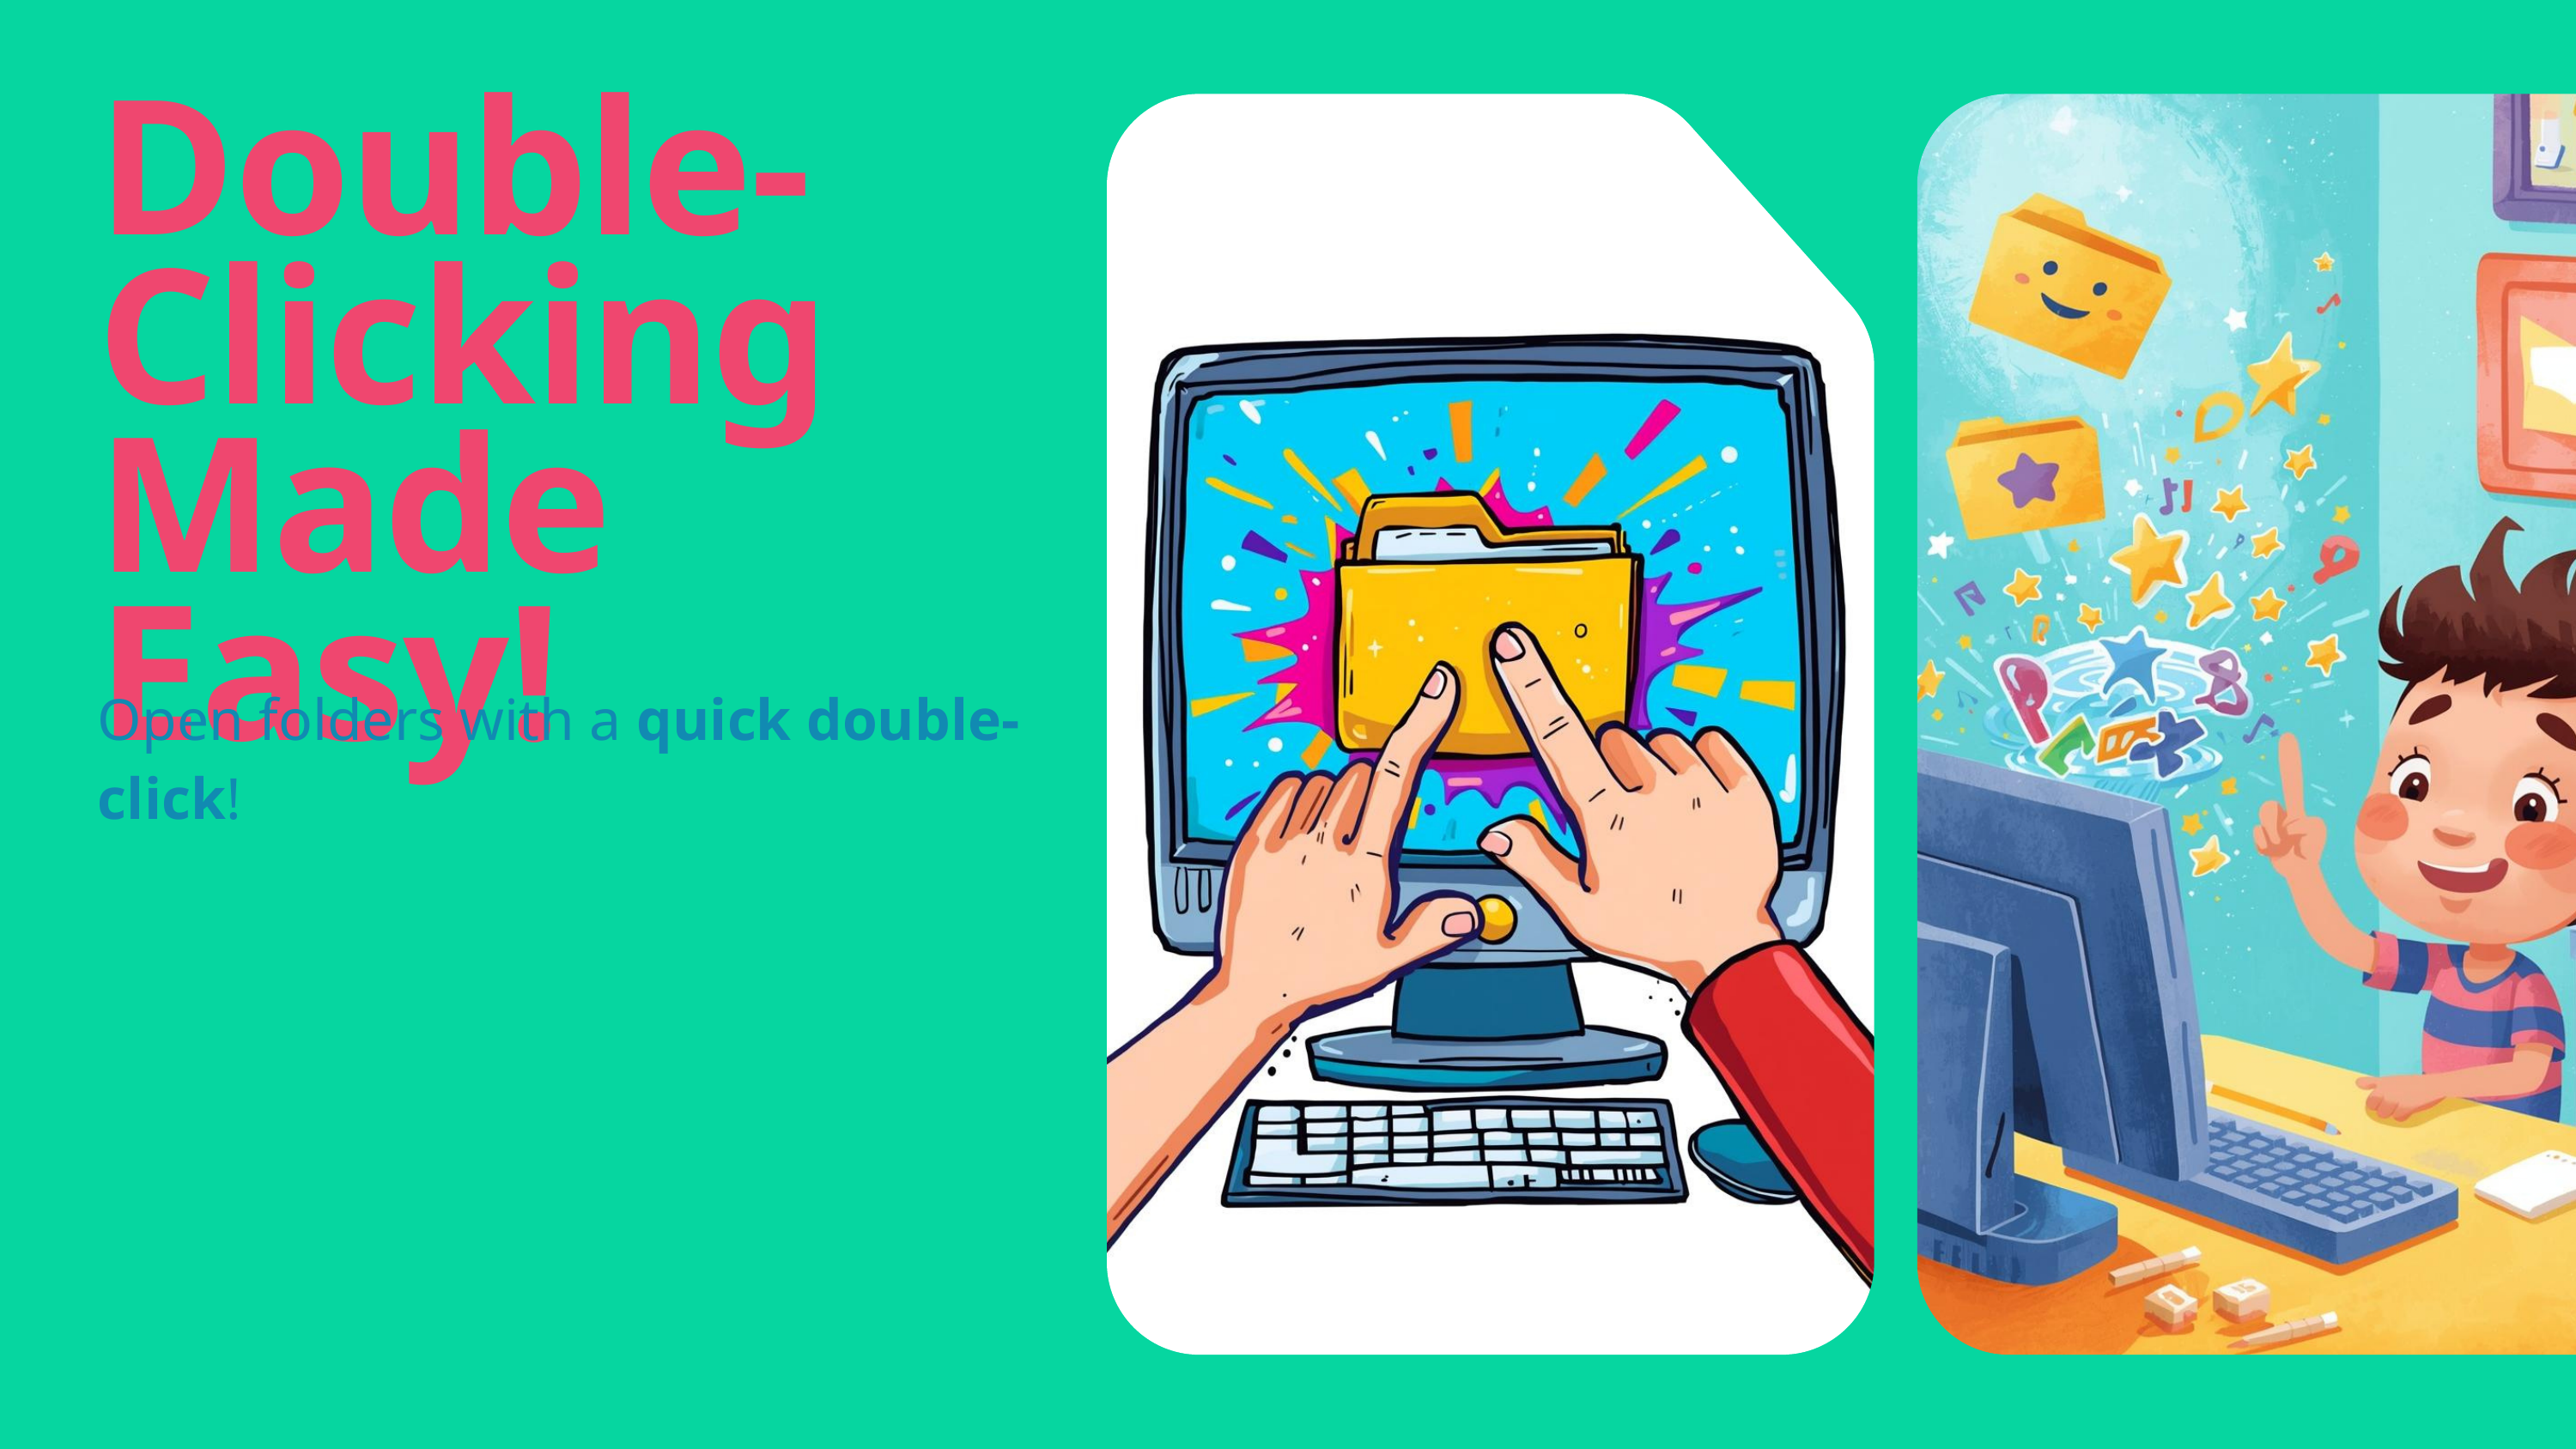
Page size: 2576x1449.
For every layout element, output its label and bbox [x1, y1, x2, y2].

text_box [1106, 94, 1874, 1355]
text_box [97, 94, 1065, 754]
text_box [1917, 94, 2576, 1355]
